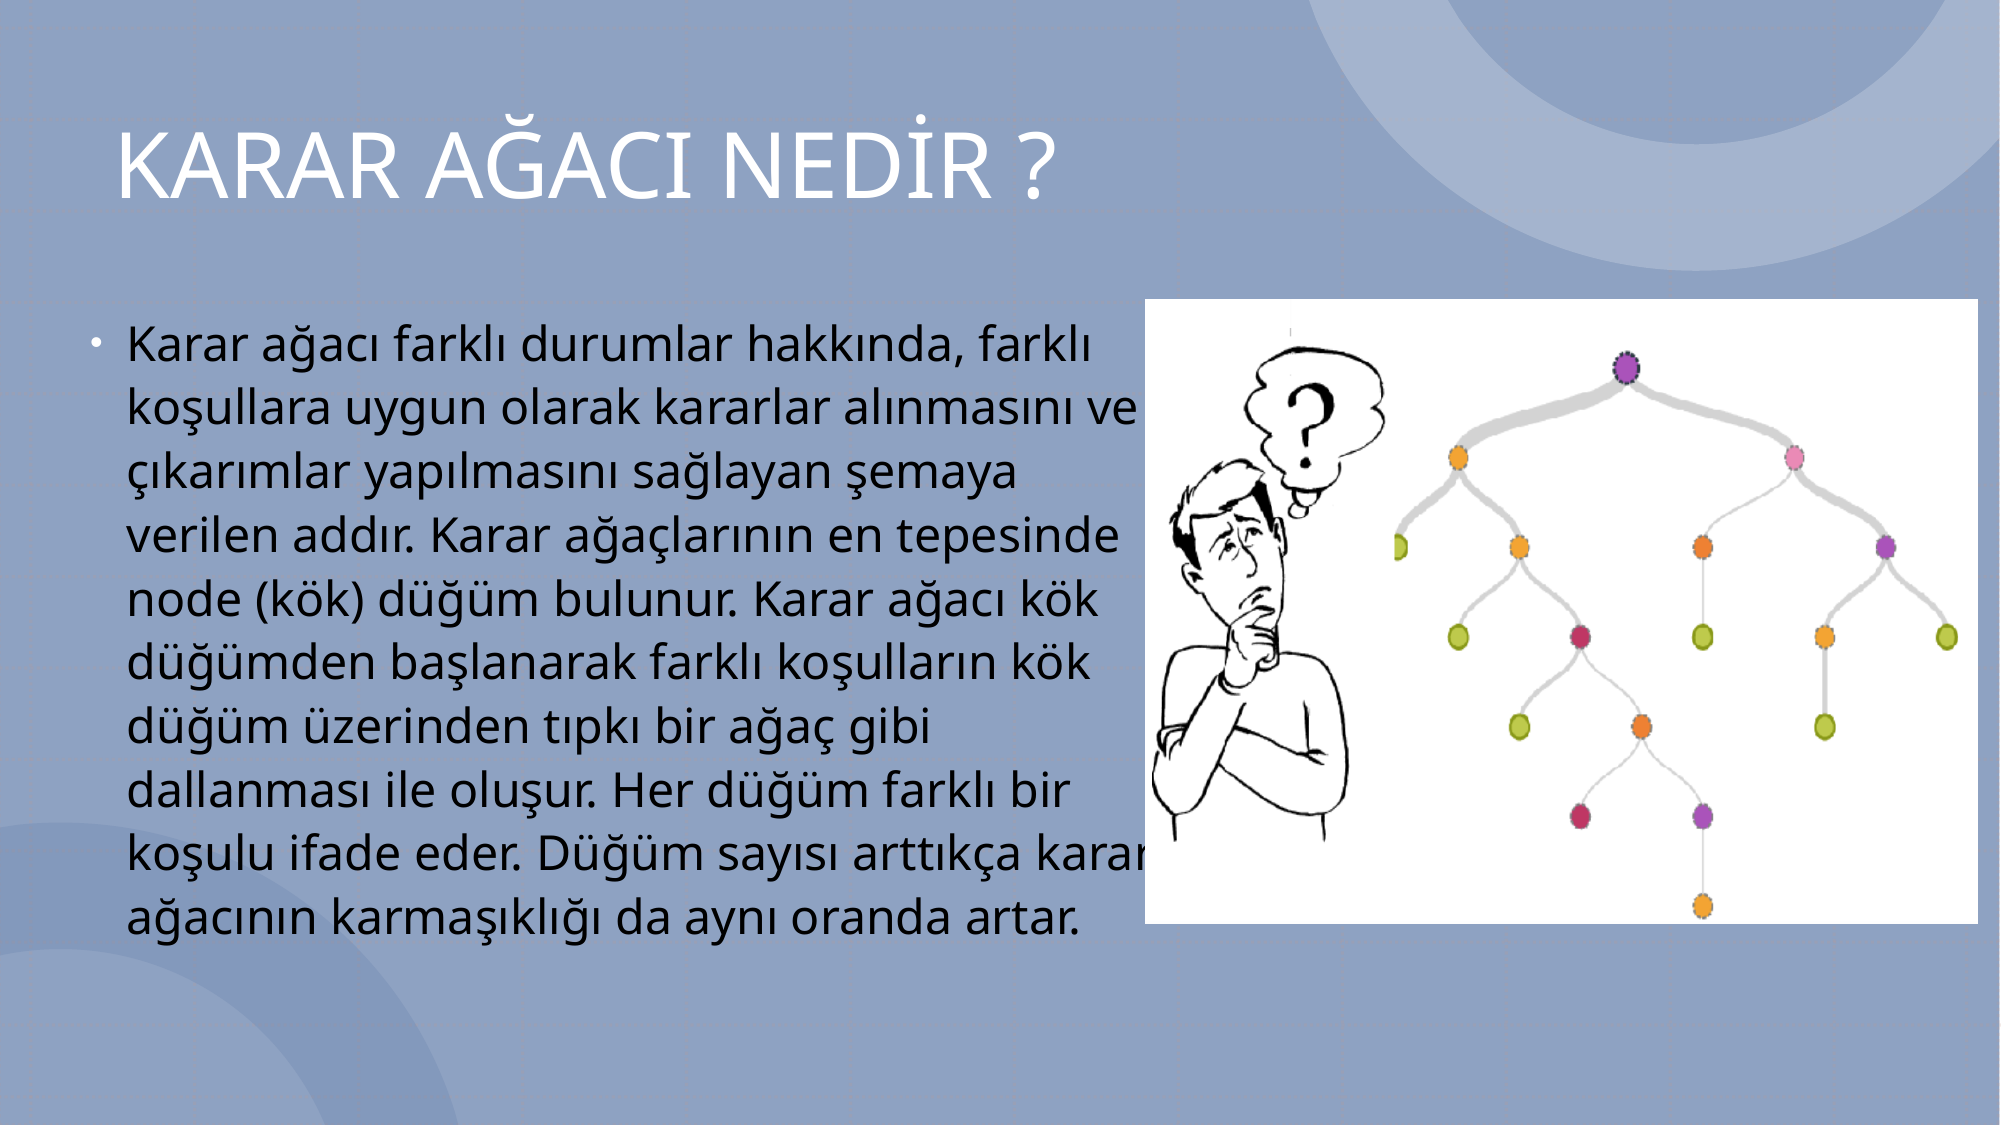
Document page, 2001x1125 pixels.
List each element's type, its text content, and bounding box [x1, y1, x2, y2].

title KARAR AĞACI NEDİR ? [75, 59, 1834, 278]
list Karar ağacı farklı durumlar hakkında, farklı koşullara uygun olarak kararlar alınmasını ve çıkarımlar yapılmasını sağlayan şemaya verilen addır. Karar ağaçlarının en tepesinde node (kök) düğüm bulunur. Karar ağacı kök düğümden başlanarak farklı koşulların kök düğüm üzerinden tıpkı bir ağaç gibi dallanması ile oluşur. Her düğüm farklı bir koşulu ifade eder. Düğüm sayısı arttıkça karar ağacının karmaşıklığı da aynı oranda artar. [75, 299, 1186, 1014]
picture [1145, 299, 1978, 924]
